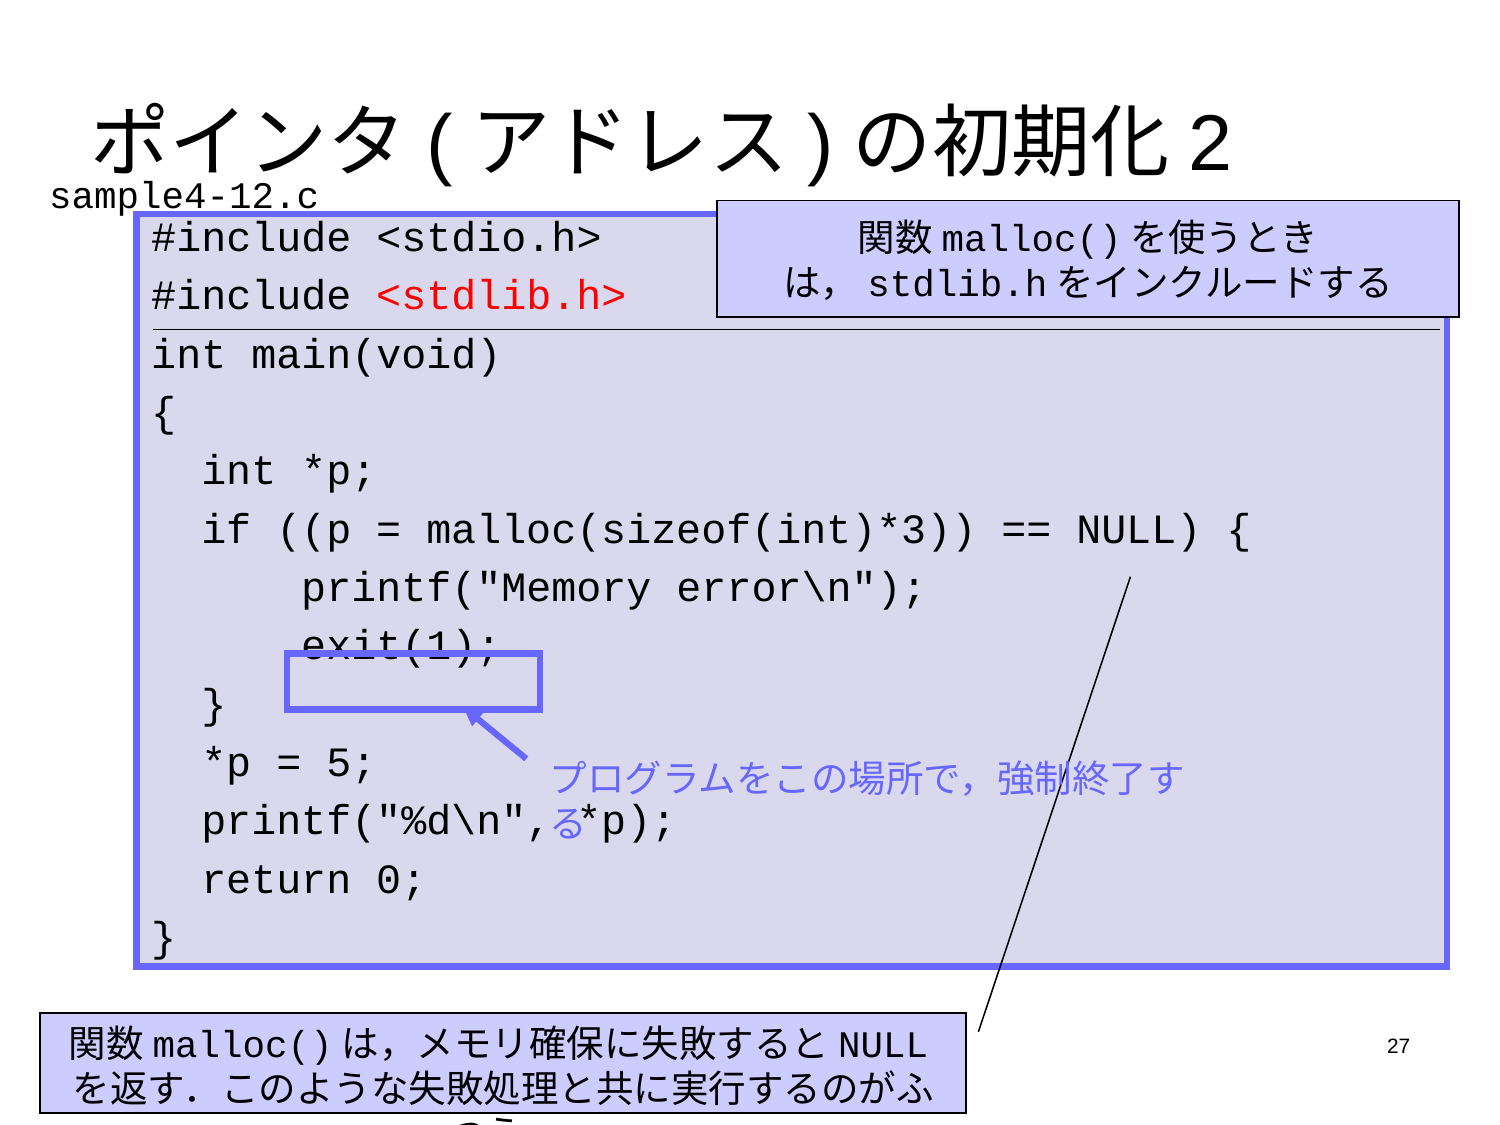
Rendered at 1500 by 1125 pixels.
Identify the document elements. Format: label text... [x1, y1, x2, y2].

text_box プログラムをこの場所で，強制終了する [535, 747, 1234, 853]
text_box 関数malloc()を使うときは，stdlib.hをインクルードする [717, 200, 1459, 318]
text_box 関数malloc()は，メモリ確保に失敗するとNULLを返す．このような失敗処理と共に実行するのがふつう． [39, 1013, 966, 1114]
title ポインタ(アドレス)の初期化2 [75, 224, 136, 233]
text_box [463, 707, 527, 759]
text_box #include <stdio.h> #include <stdlib.h> int main(void) { int *p; if ((p = malloc(sizeof(int)*3)) == NULL) { printf("Memory error\n"); exit(1); } *p = 5; printf("%d\n", *p); return 0; } [136, 214, 1447, 967]
text_box [286, 653, 540, 710]
slide_number 27 [1074, 1024, 1426, 1101]
title ポインタ(アドレス)の初期化2 [75, 45, 1425, 214]
text_box sample4-12.c [34, 163, 367, 224]
